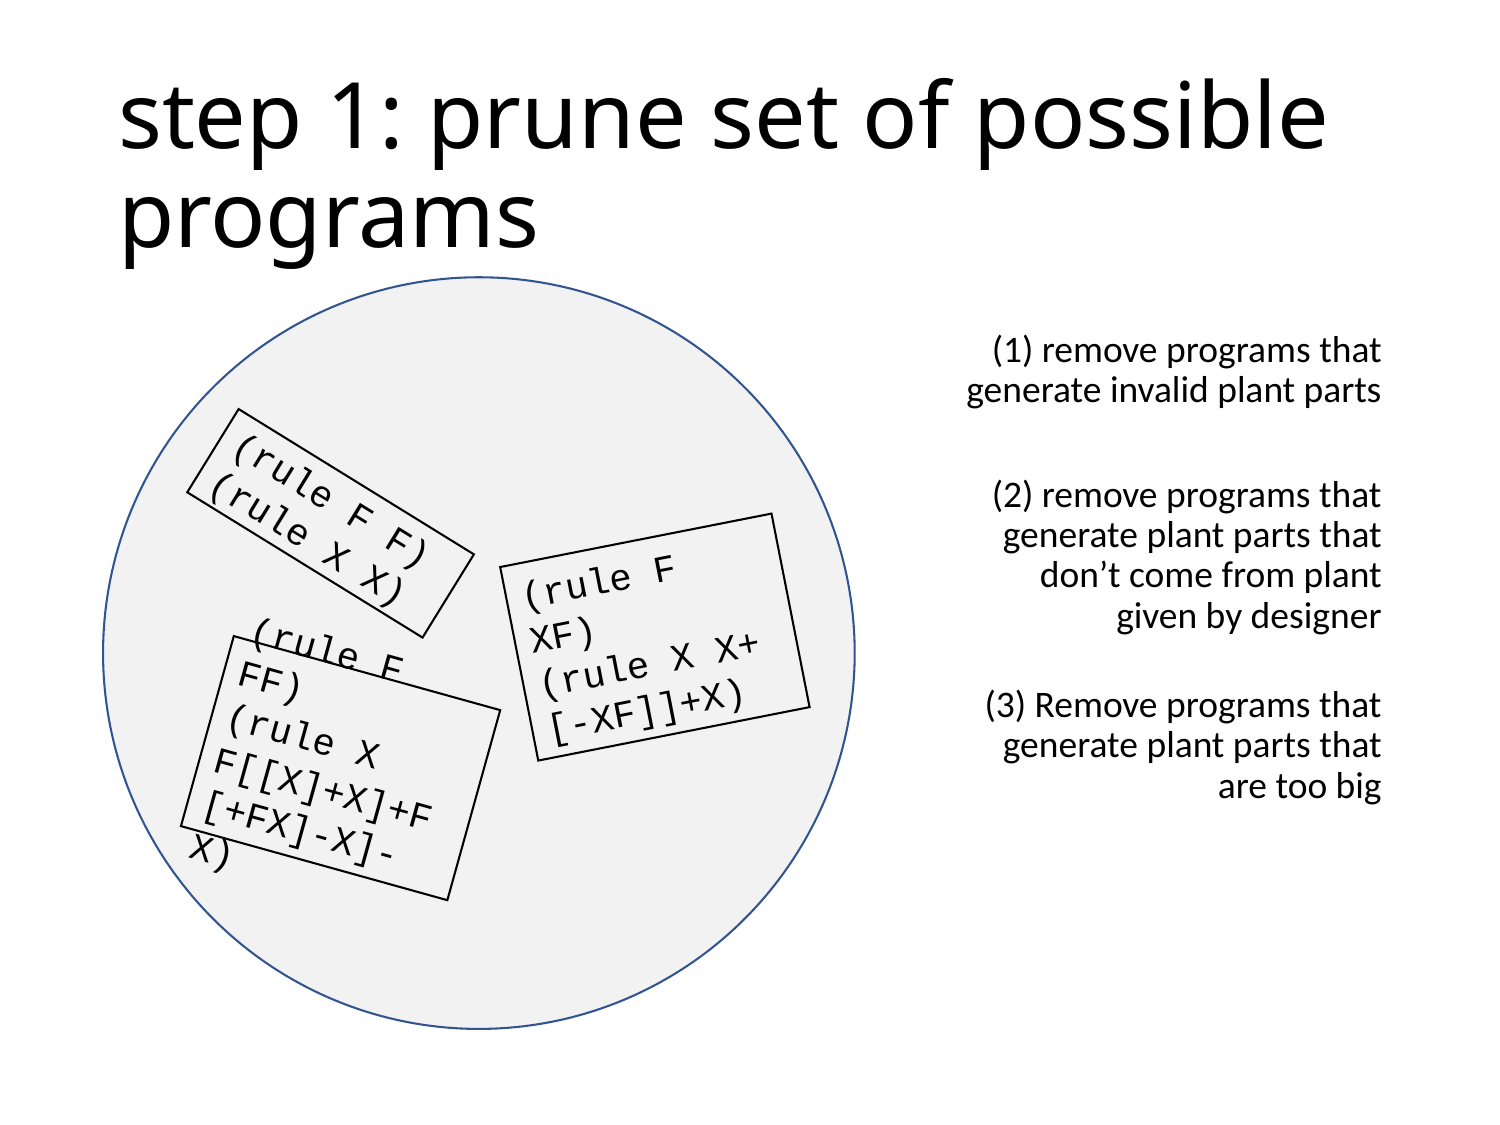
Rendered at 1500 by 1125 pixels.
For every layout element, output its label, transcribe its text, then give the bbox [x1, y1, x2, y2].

title step 1: prune set of possible programs [103, 59, 1500, 278]
text_box (rule F XF) (rule X X+ [-XF]]+X) [498, 512, 811, 762]
text_box (rule F FF) (rule X F[[X]+X]+F [+FX]-X]-X) [179, 634, 502, 902]
text_box (2) remove programs that generate plant parts that don’t come from plant given by designer [938, 463, 1397, 648]
text_box [102, 276, 856, 1030]
text_box (3) Remove programs that generate plant parts that are too big [938, 653, 1397, 838]
list (1) remove programs that generate invalid plant parts [938, 278, 1397, 463]
text_box (rule F F) (rule X X) [185, 407, 476, 639]
